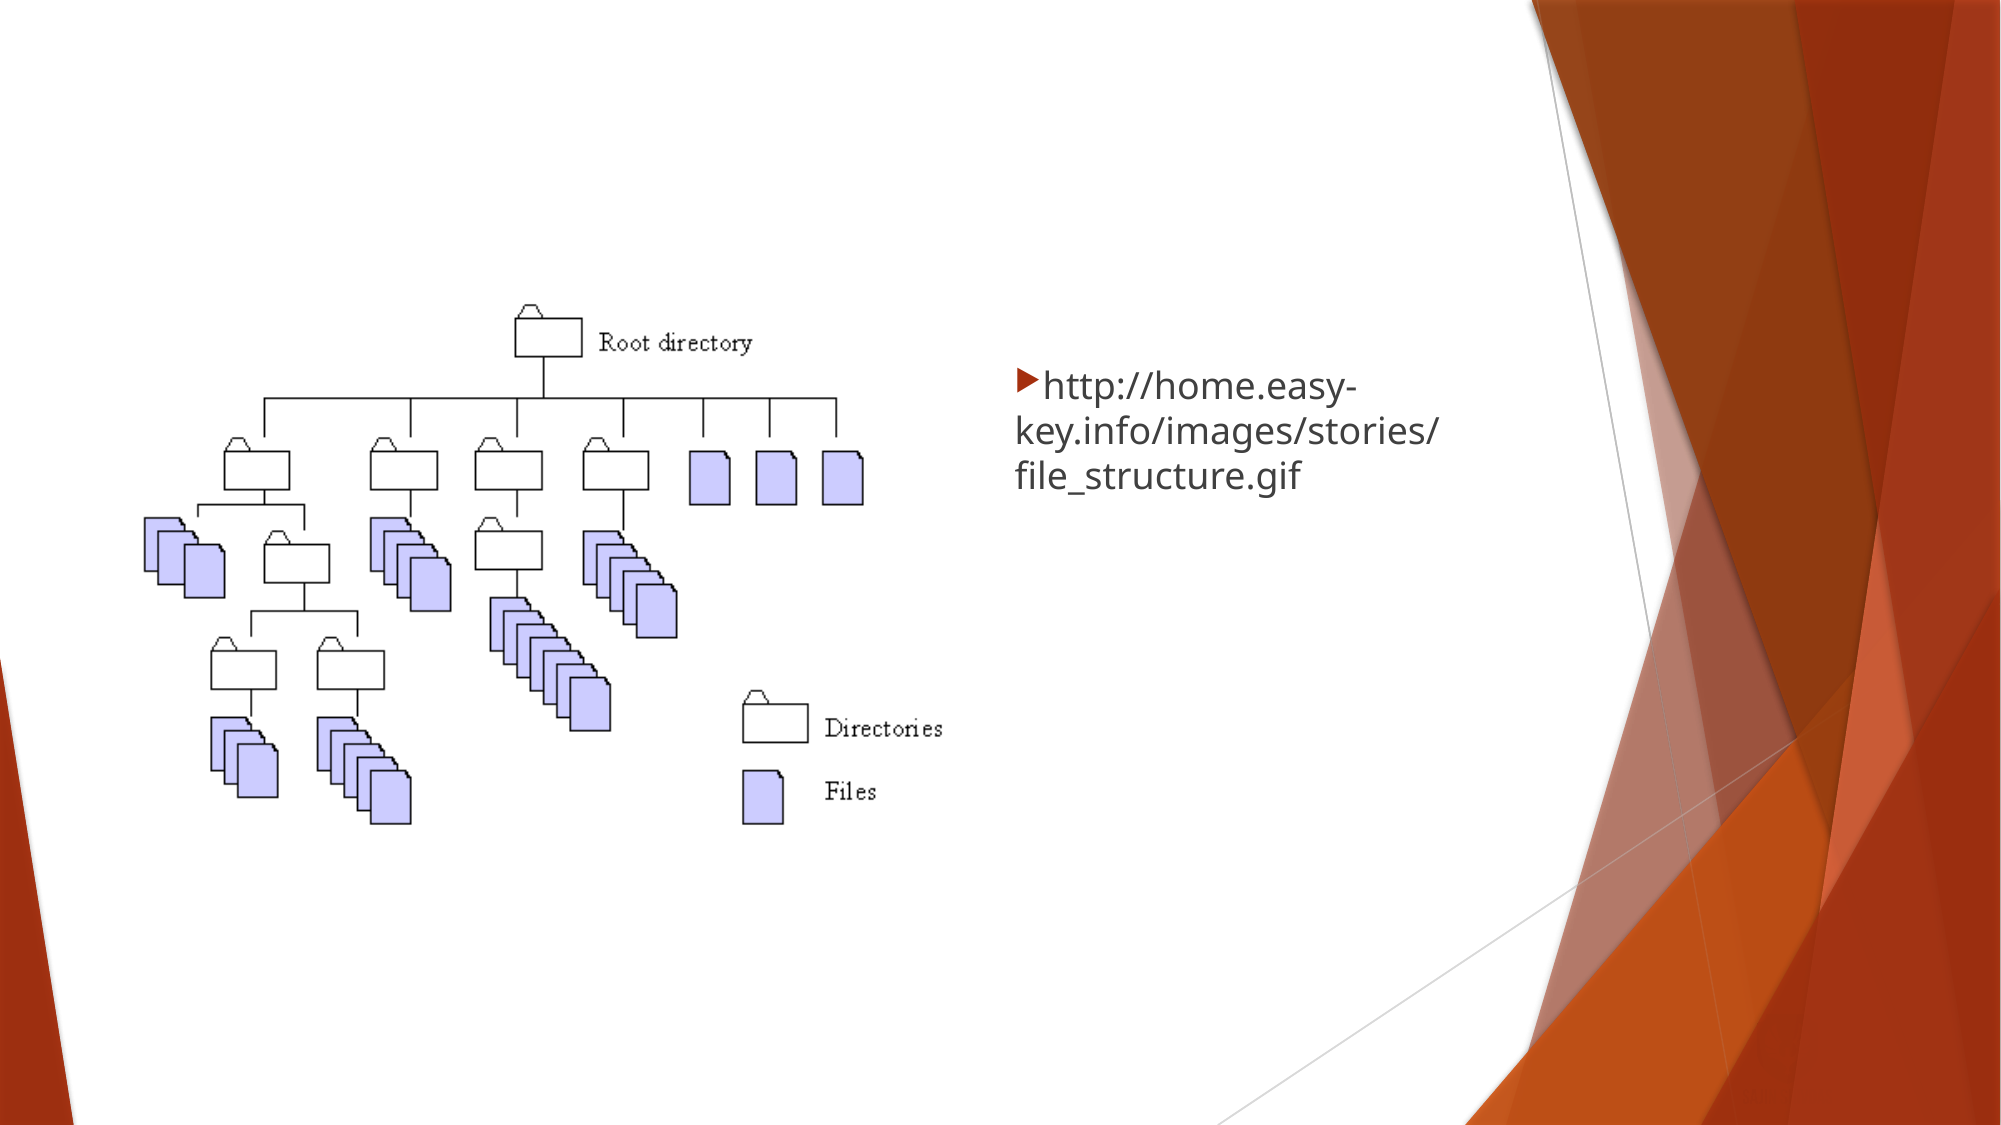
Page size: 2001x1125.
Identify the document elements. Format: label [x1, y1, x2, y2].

text_box [0, 0, 2000, 1125]
picture [130, 287, 963, 836]
